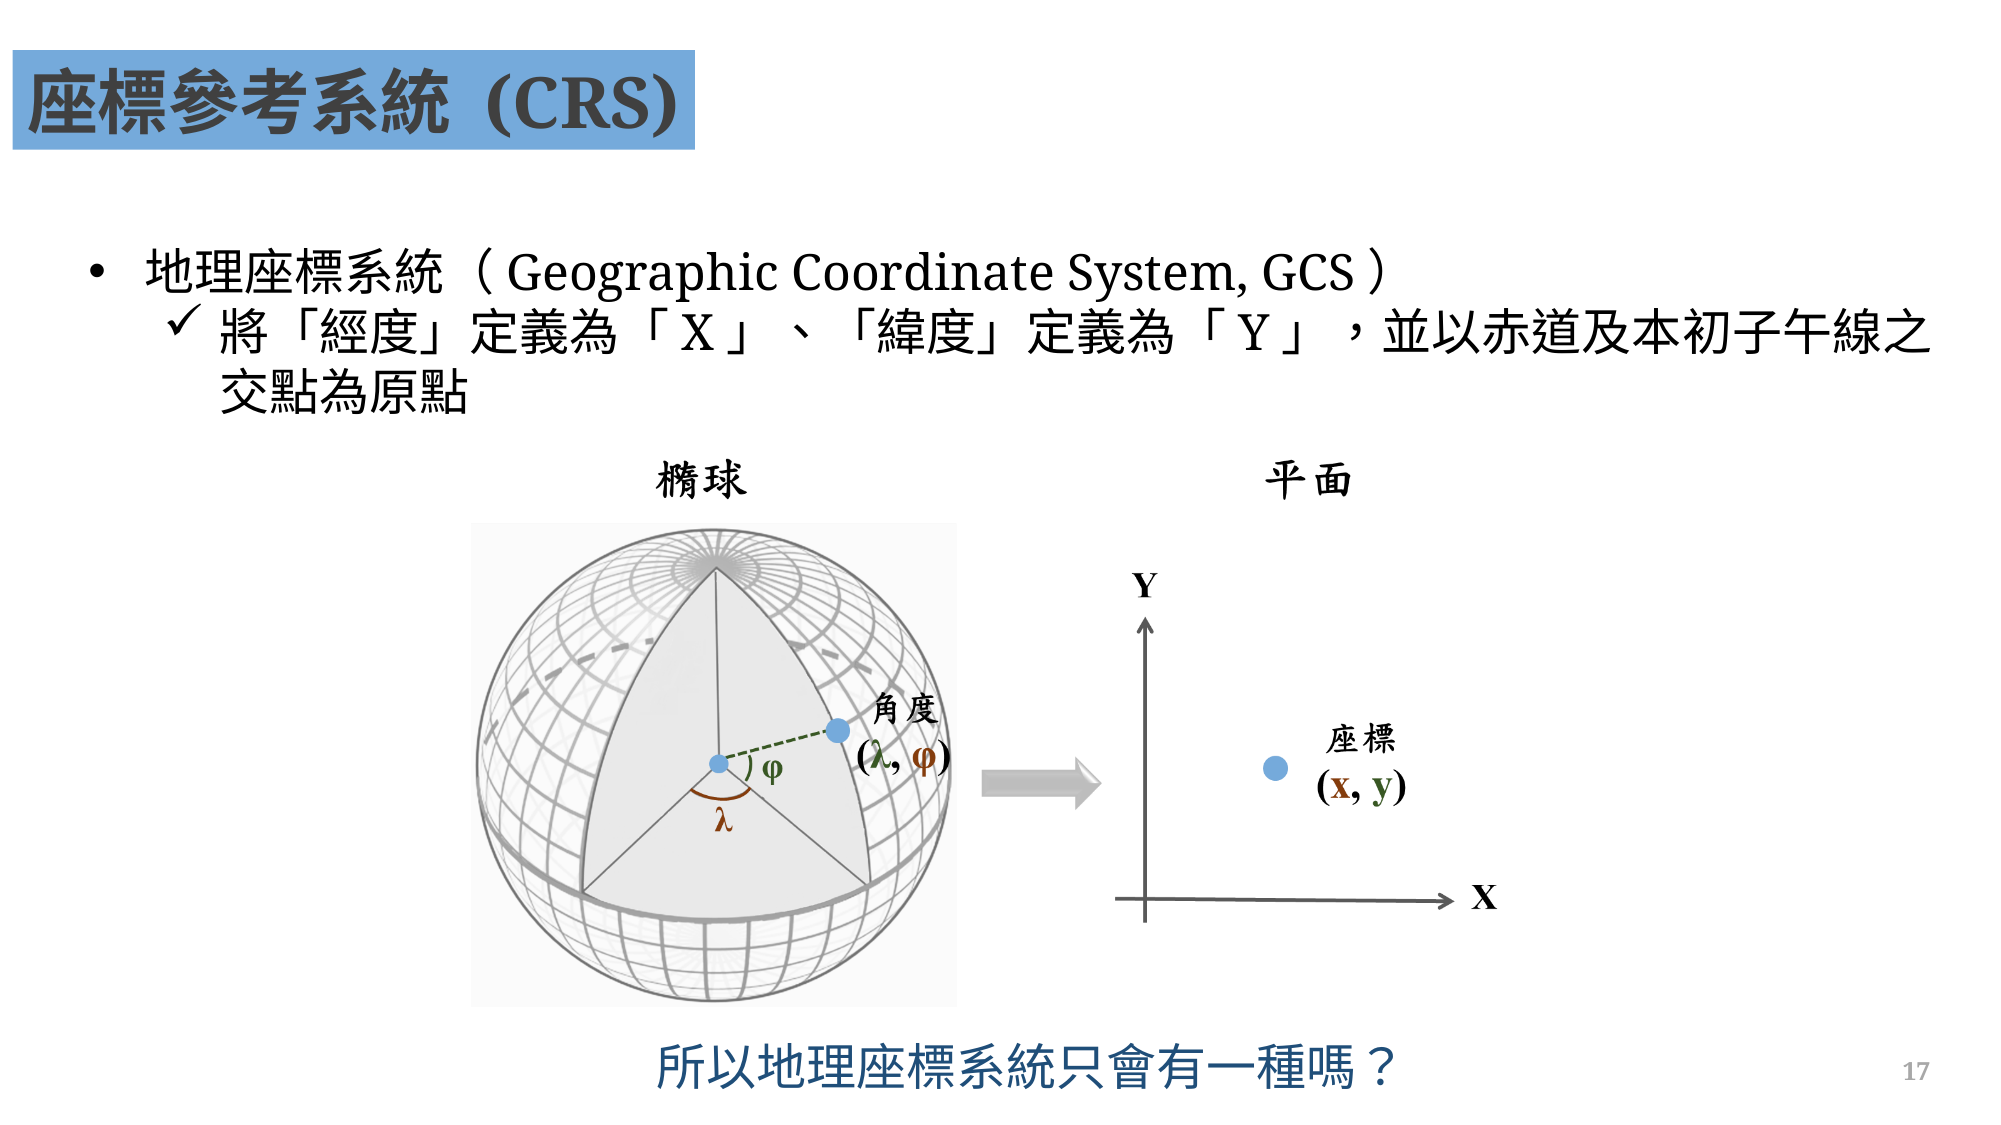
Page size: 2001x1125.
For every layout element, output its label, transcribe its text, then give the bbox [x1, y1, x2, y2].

text_box 座標參考系統 (CRS) [12, 50, 695, 150]
picture [471, 433, 1528, 1007]
slide_number 17 [1495, 1042, 1946, 1103]
text_box 所以地理座標系統只會有一種嗎？ [596, 1028, 1465, 1103]
text_box 地理座標系統（Geographic Coordinate System, GCS） 將「經度」定義為「X」、「緯度」定義為「Y」，並以赤道及本初子午線之交點為原點 [73, 233, 1989, 429]
